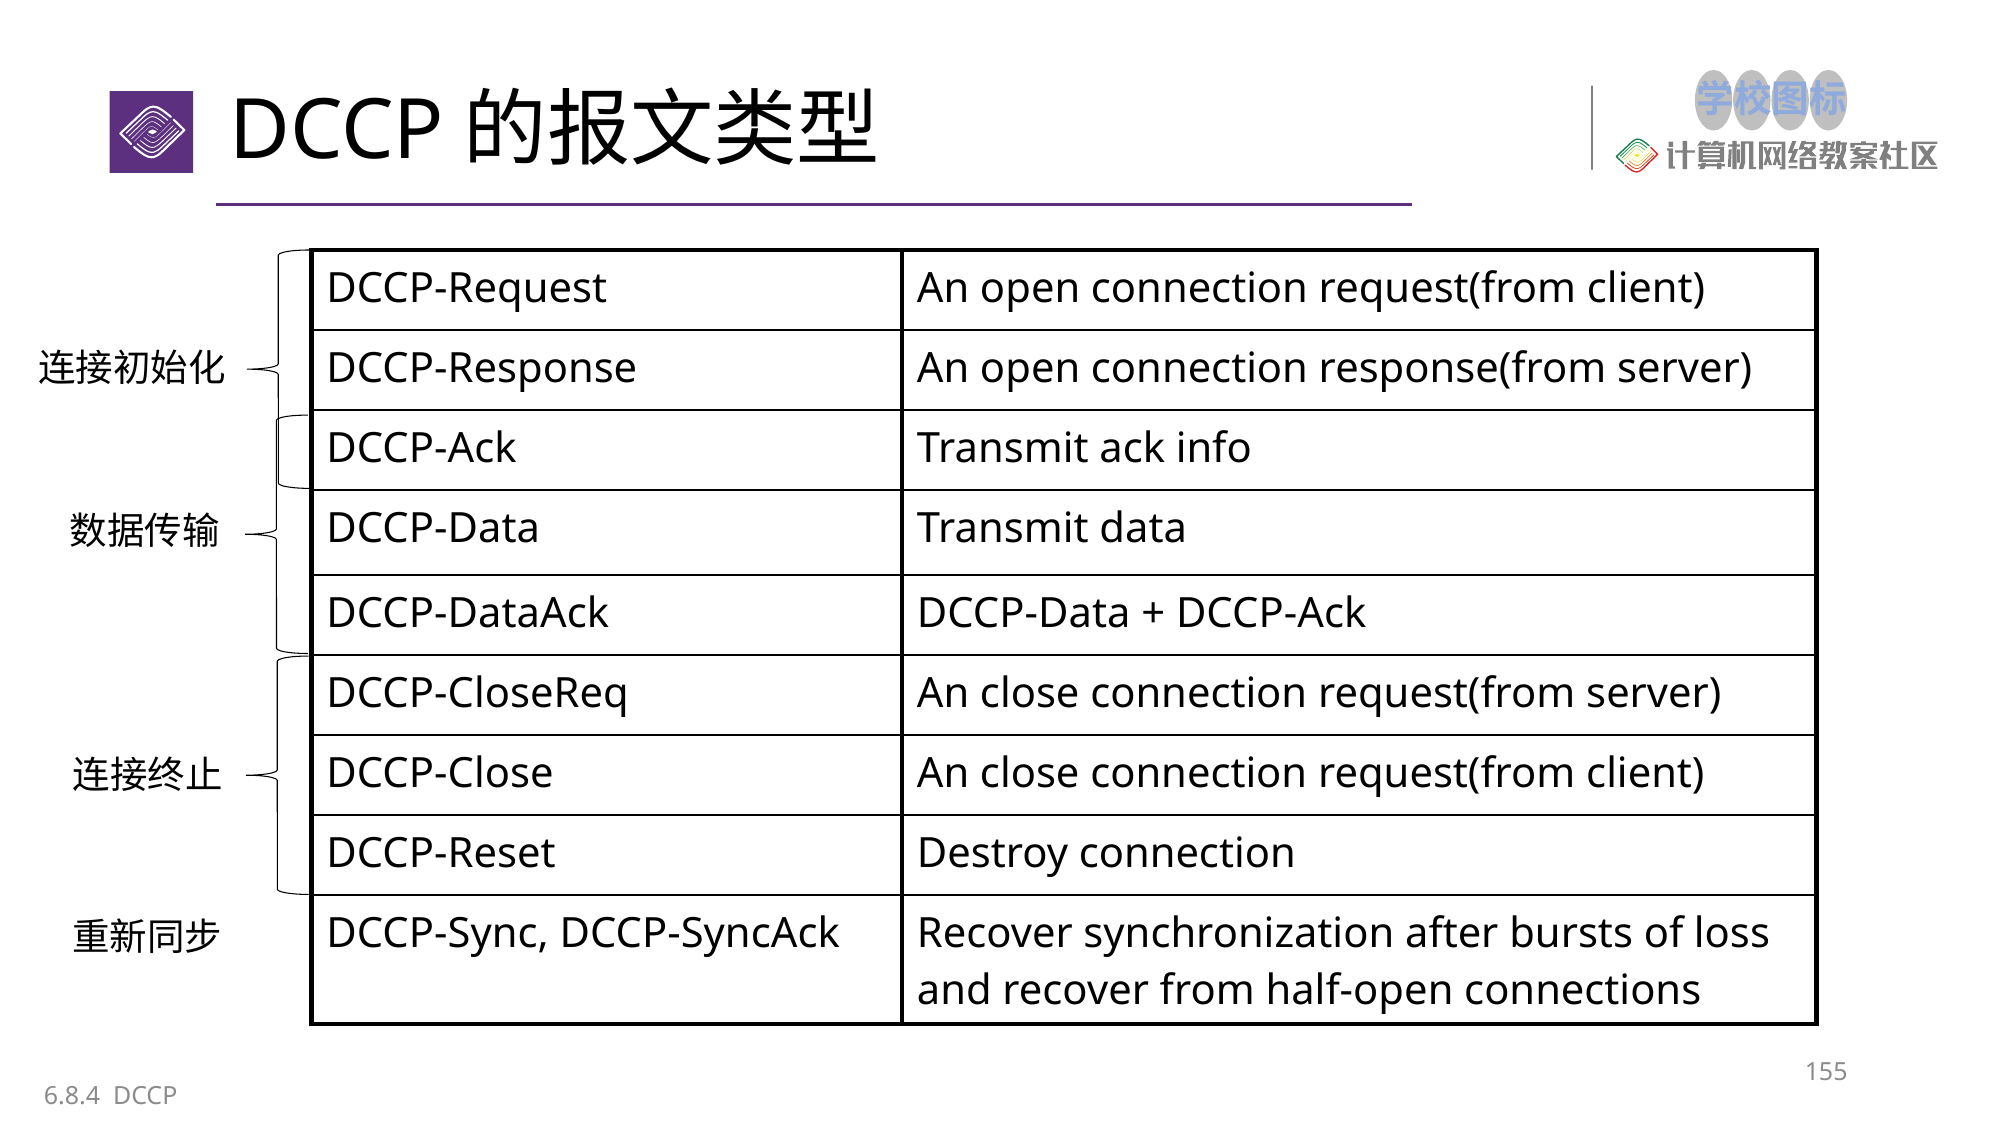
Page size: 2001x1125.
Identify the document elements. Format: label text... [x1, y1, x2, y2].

table_cell DCCP-Sync, DCCP-SyncAck [314, 896, 900, 1022]
text_box 连接终止 [40, 743, 254, 804]
text_box 重新同步 [7, 906, 287, 966]
slide_number 155 [1412, 1042, 1863, 1103]
text_box [275, 414, 308, 655]
title DCCP的报文类型 [214, 59, 1564, 205]
table_cell DCCP-CloseReq [314, 656, 900, 734]
table_header An open connection request(from client) [904, 252, 1814, 329]
table_cell An close connection request(from client) [904, 736, 1814, 814]
table_cell DCCP-DataAck [314, 576, 900, 654]
table_header DCCP-Request [314, 252, 900, 329]
table_cell DCCP-Ack [314, 411, 900, 489]
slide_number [29, 1064, 479, 1125]
table_cell DCCP-Response [314, 331, 900, 409]
table_cell DCCP-Reset [314, 816, 900, 894]
table_cell Destroy connection [904, 816, 1814, 894]
text_box 连接初始化 [0, 336, 264, 397]
table_cell Transmit data [904, 491, 1814, 574]
text_box [254, 655, 309, 895]
table_cell DCCP-Data [314, 491, 900, 574]
text_box 数据传输 [12, 499, 277, 560]
table_cell DCCP-Close [314, 736, 900, 814]
table_cell DCCP-Data + DCCP-Ack [904, 576, 1814, 654]
table_cell Recover synchronization after bursts of loss and recover from half-open connections [904, 896, 1814, 1022]
table_cell An close connection request(from server) [904, 656, 1814, 734]
table_cell Transmit ack info [904, 411, 1814, 489]
text_box [264, 249, 310, 489]
table_cell An open connection response(from server) [904, 331, 1814, 409]
